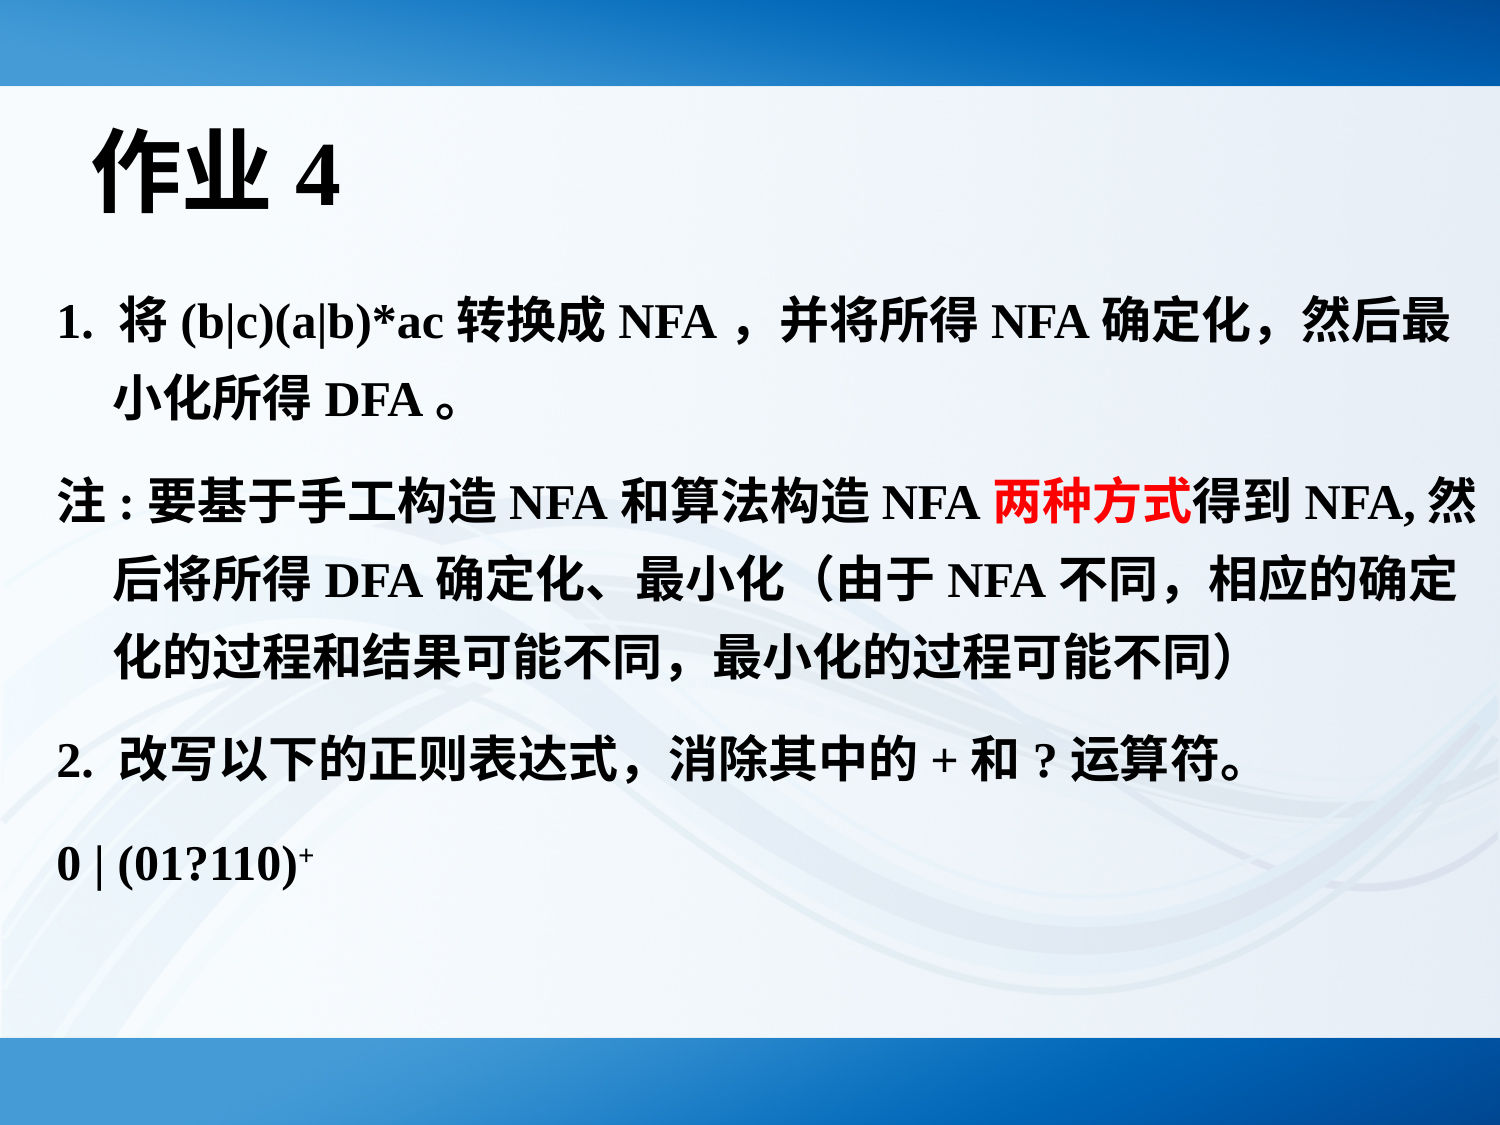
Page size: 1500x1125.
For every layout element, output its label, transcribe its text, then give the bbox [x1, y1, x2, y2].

title 作业4 [75, 105, 1425, 233]
picture [0, 0, 1500, 1125]
list 1. 将(b|c)(a|b)*ac转换成NFA，并将所得NFA确定化，然后最小化所得DFA。 注:要基于手工构造NFA和算法构造NFA两种方式得到NFA,然后将所得DFA确定化、最小化（由于NFA不同，相应的确定化的过程和结果可能不同，最小化的过程可能不同） 2. 改写以下的正则表达式，消除其中的+和?运算符。 0 | (01?110)+ [41, 262, 1495, 1047]
